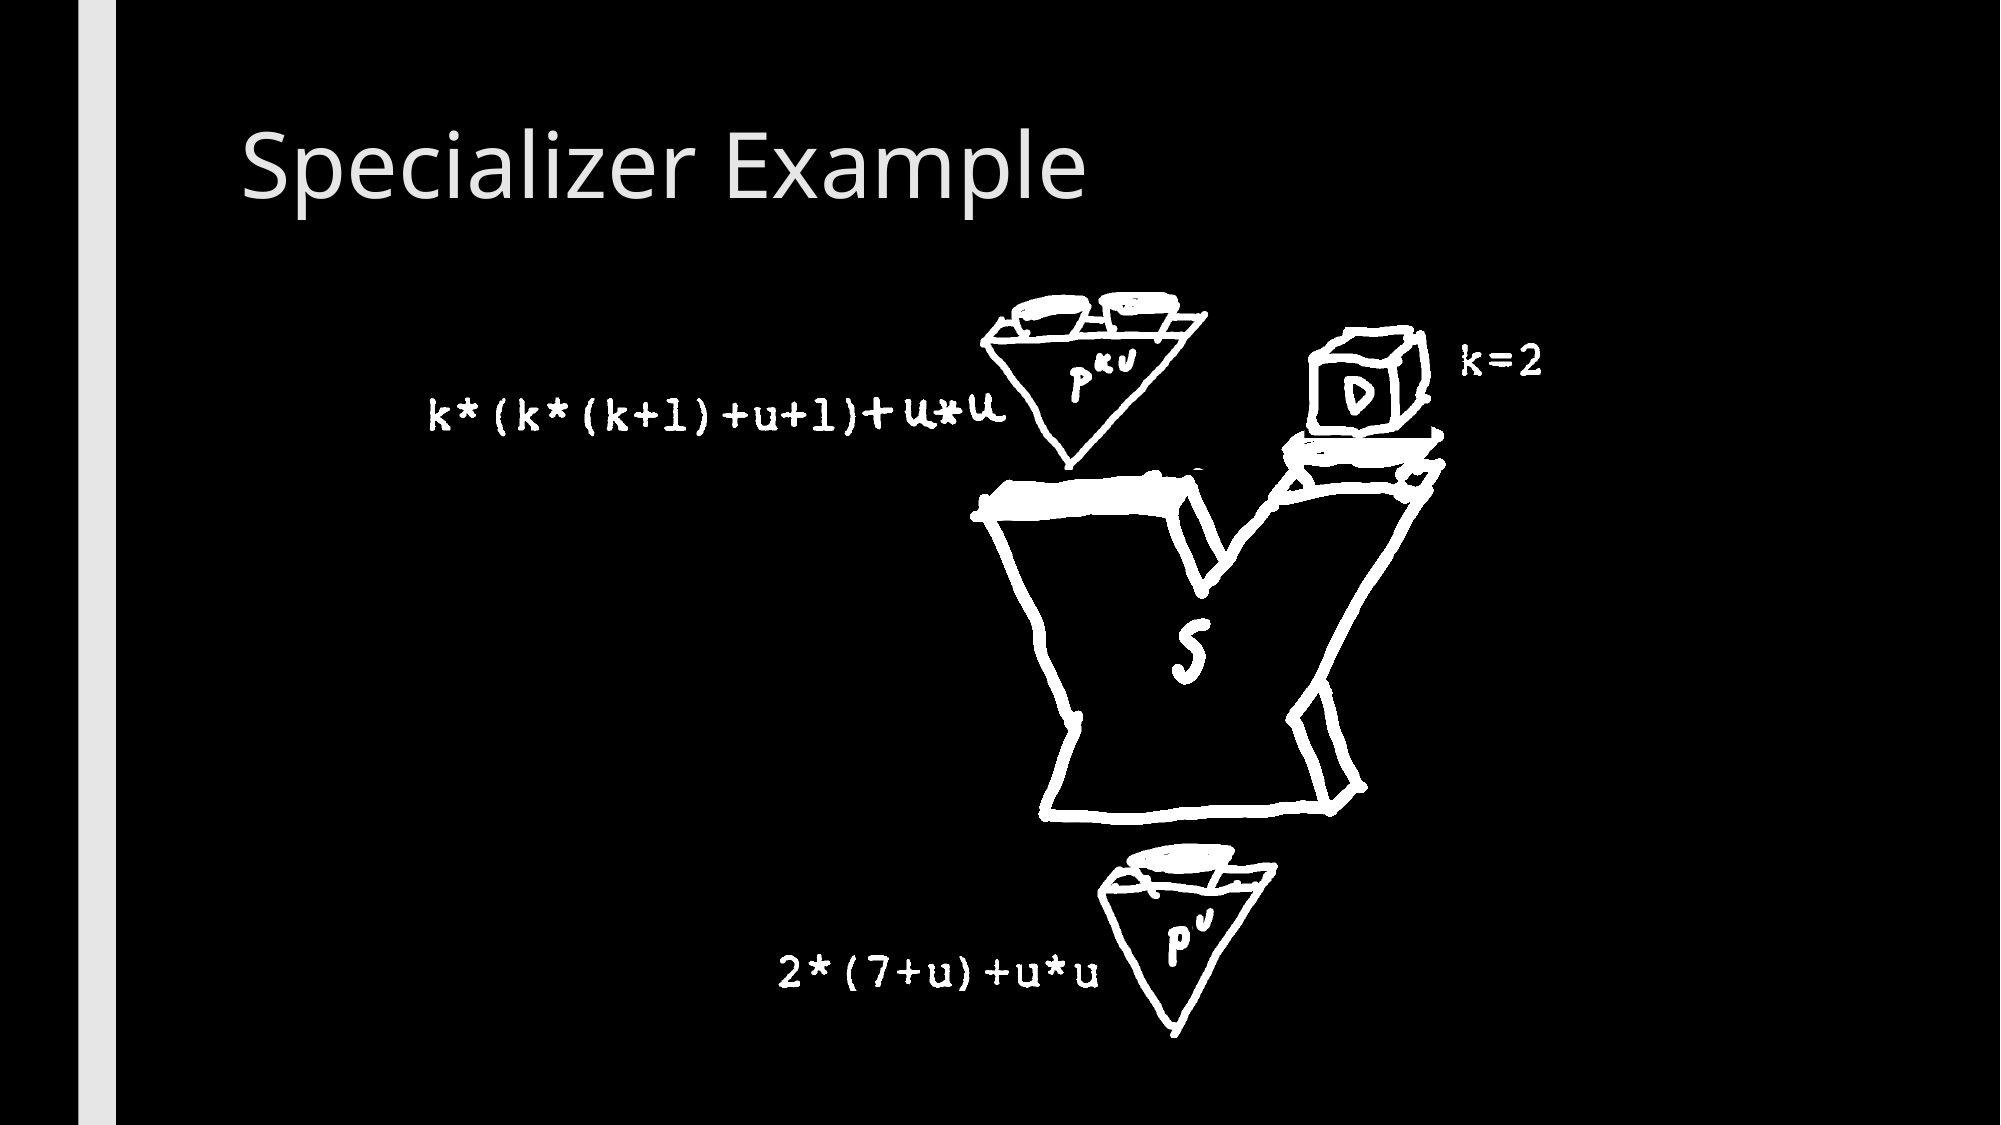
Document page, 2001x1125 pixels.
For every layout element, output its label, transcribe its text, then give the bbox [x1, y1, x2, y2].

picture [1446, 333, 1552, 397]
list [979, 292, 1209, 470]
title Specializer Example [225, 112, 1800, 293]
picture [421, 325, 1447, 826]
picture [772, 840, 1280, 1038]
